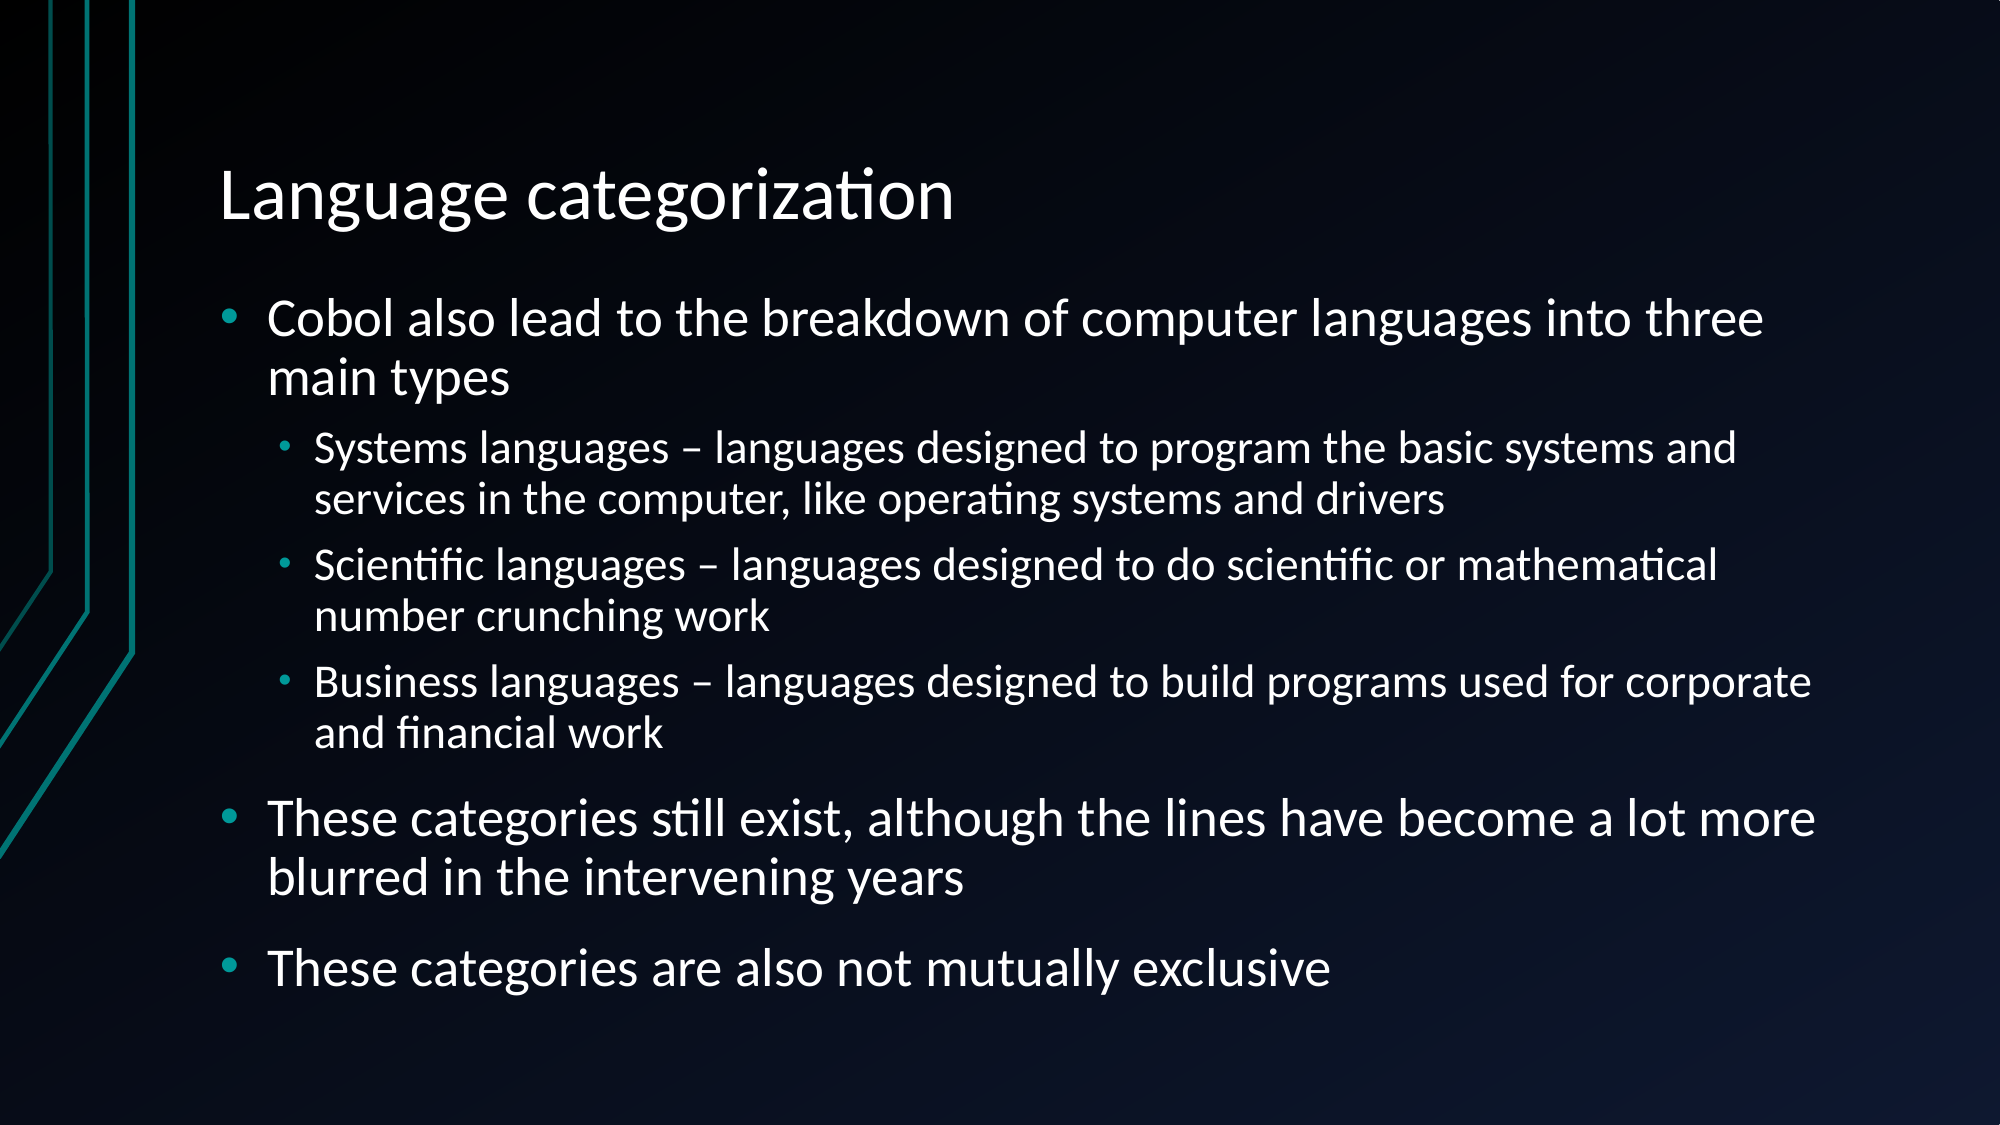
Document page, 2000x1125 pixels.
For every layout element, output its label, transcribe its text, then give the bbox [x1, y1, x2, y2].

list Cobol also lead to the breakdown of computer languages into three main types Systems languages – languages designed to program the basic systems and services in the computer, like operating systems and drivers Scientific languages – languages designed to do scientific or mathematical number crunching work Business languages – languages designed to build programs used for corporate and financial work These categories still exist, although the lines have become a lot more blurred in the intervening years These categories are also not mutually exclusive [199, 279, 1900, 1012]
title Language categorization [199, 45, 1900, 246]
